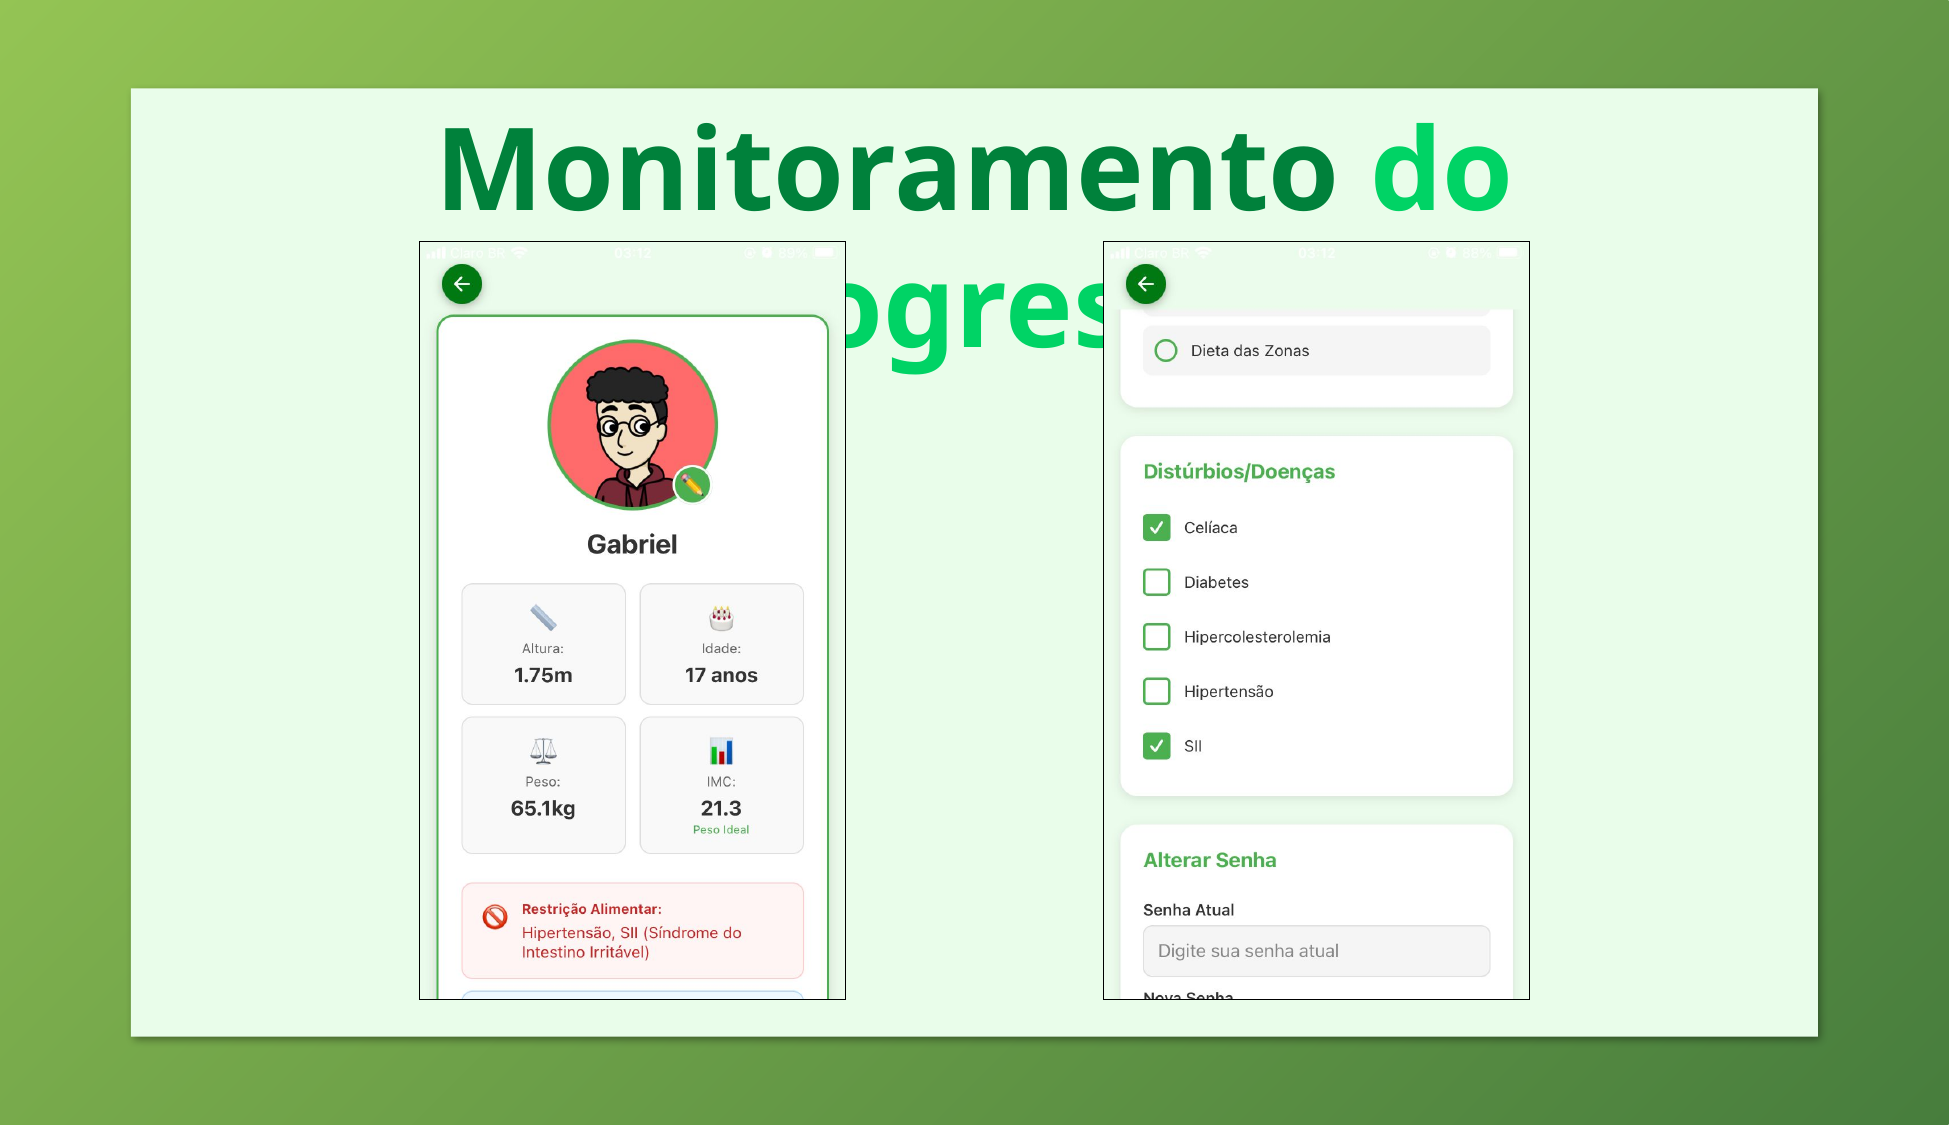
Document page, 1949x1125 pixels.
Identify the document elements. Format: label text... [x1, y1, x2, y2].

text_box Monitoramento do progresso [130, 88, 1818, 379]
picture [1102, 241, 1530, 1000]
picture [418, 241, 846, 1000]
text_box [130, 379, 1818, 1037]
